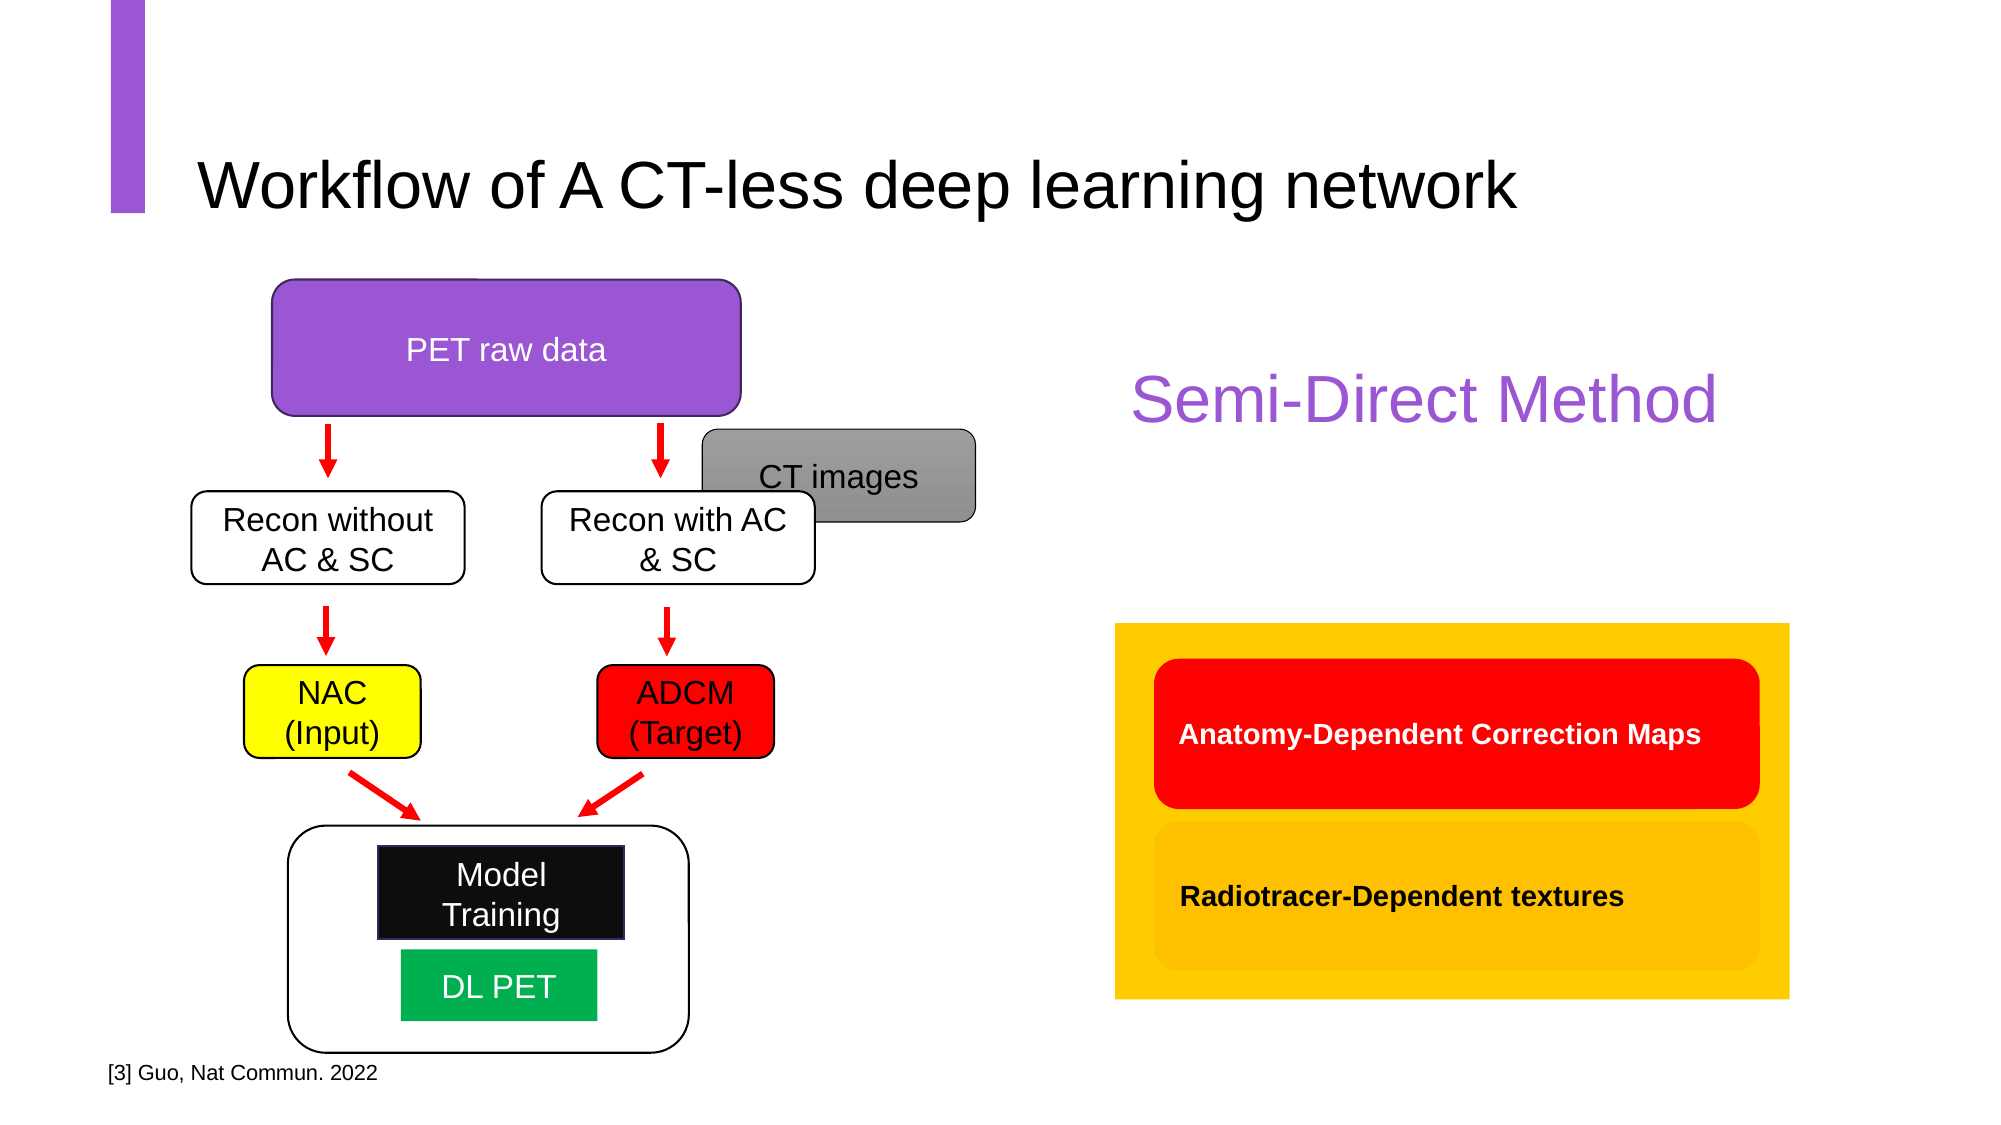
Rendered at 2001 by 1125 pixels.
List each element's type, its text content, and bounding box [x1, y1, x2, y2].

text_box [3] Guo, Nat Commun. 2022 [93, 1050, 422, 1092]
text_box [349, 772, 421, 821]
text_box Model Training [377, 845, 625, 940]
text_box NAC (Input) [242, 664, 422, 760]
text_box CT images [701, 428, 977, 523]
title Workflow of A CT-less deep learning network [183, 90, 1912, 284]
text_box Recon with AC & SC [540, 490, 816, 586]
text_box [1114, 623, 1790, 1000]
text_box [577, 773, 643, 818]
text_box ADCM (Target) [596, 664, 776, 760]
text_box DL PET [400, 948, 598, 1022]
text_box [286, 824, 690, 1054]
text_box PET raw data [270, 284, 742, 417]
text_box Recon without AC & SC [190, 490, 466, 586]
text_box Semi-Direct Method [1115, 304, 1765, 498]
